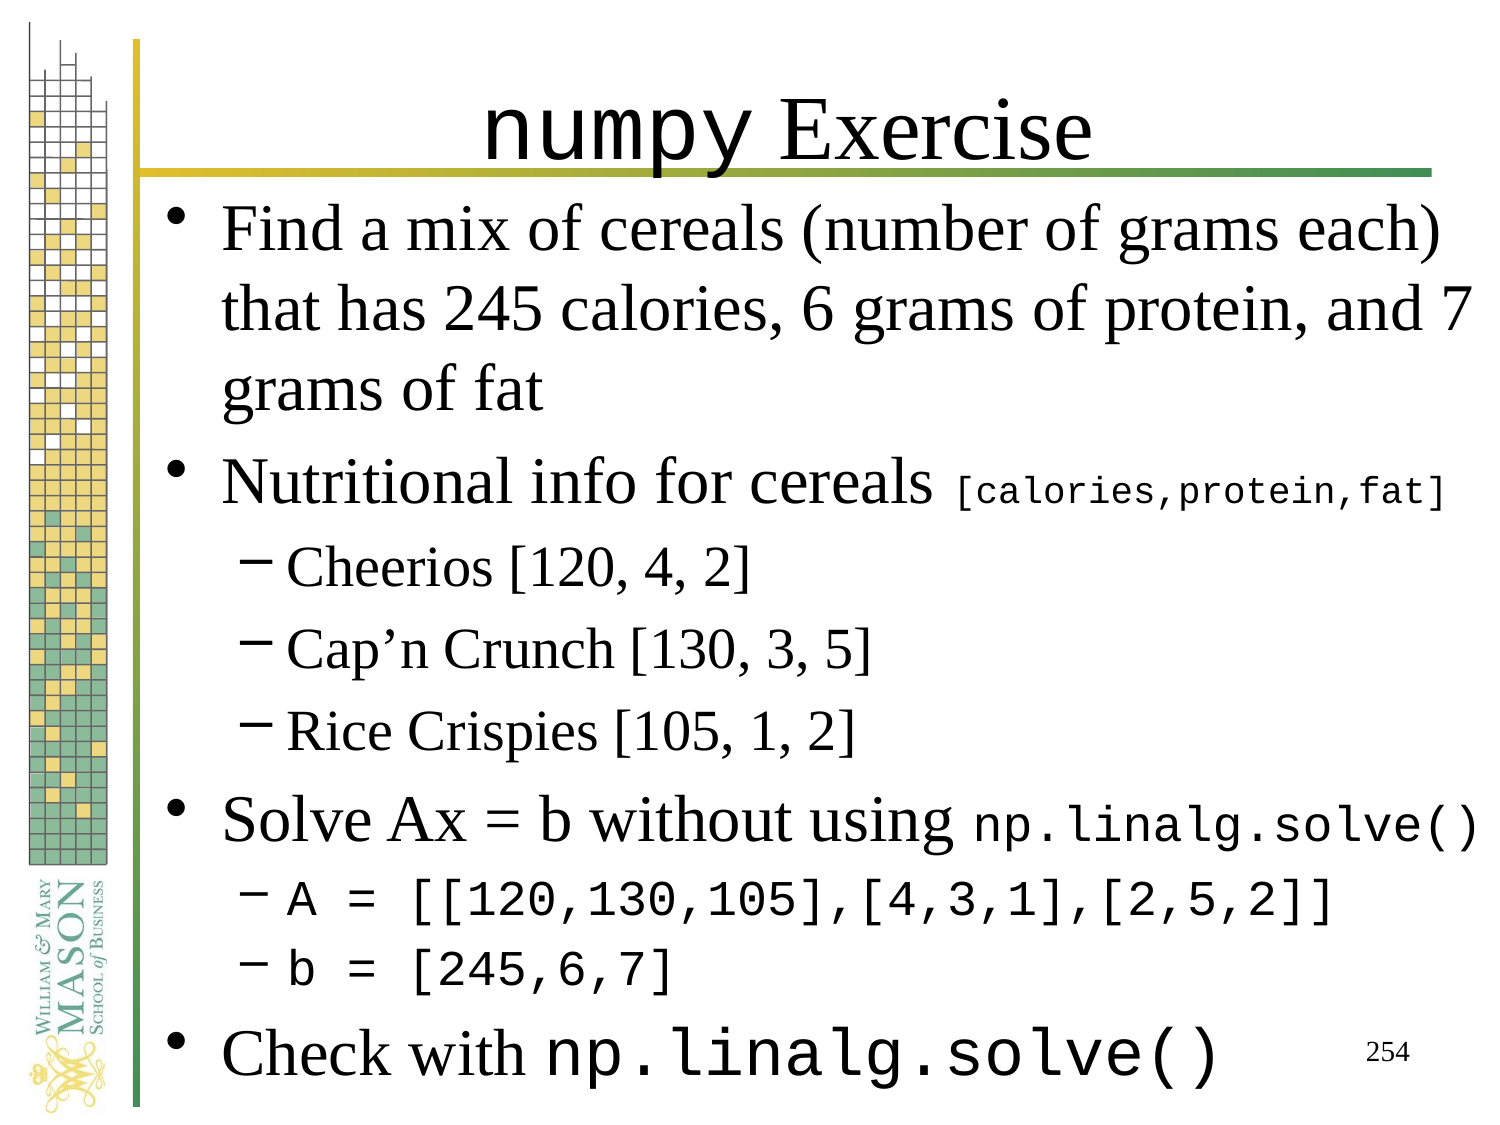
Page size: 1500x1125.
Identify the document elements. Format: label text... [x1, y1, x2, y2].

slide_number 254 [1048, 1024, 1426, 1103]
table_cell is [29, 879, 107, 1113]
title numpy Exercise [150, 45, 1425, 176]
list Find a mix of cereals (number of grams each) that has 245 calories, 6 grams of protein, and 7 grams of fat Nutritional info for cereals [calories,protein,fat] Cheerios [120, 4, 2] Cap’n Crunch [130, 3, 5] Rice Crispies [105, 1, 2] Solve Ax = b without using np.linalg.solve() A = [[120,130,105],[4,3,1],[2,5,2]] b = [245,6,7] Check with np.linalg.solve() [150, 176, 1500, 1005]
